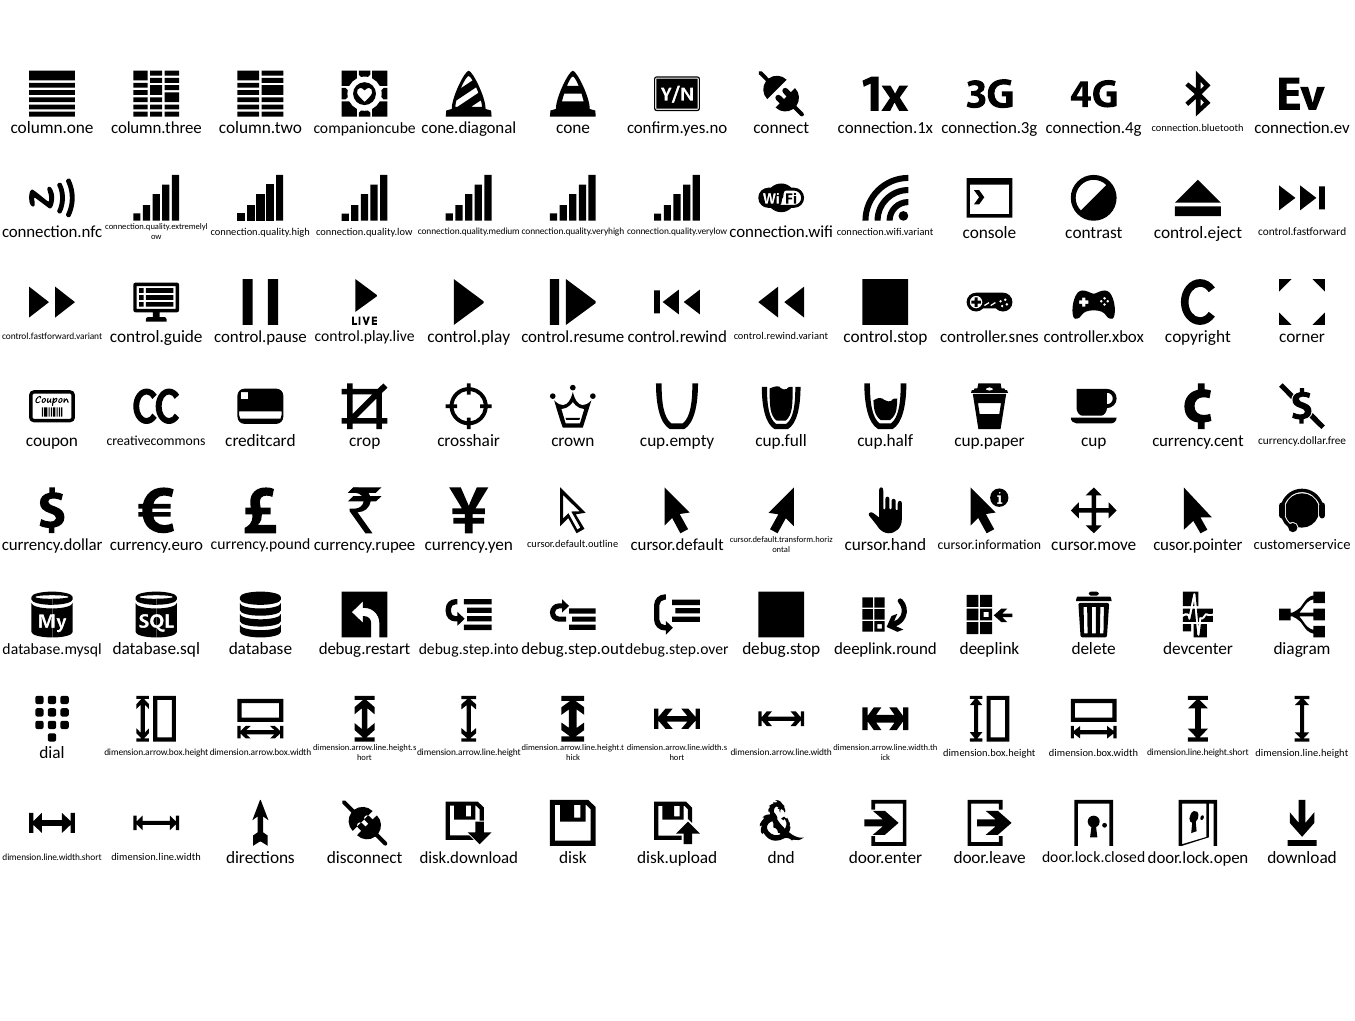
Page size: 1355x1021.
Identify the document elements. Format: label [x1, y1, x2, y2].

text_box [47, 720, 57, 730]
text_box [1182, 591, 1199, 607]
text_box [862, 76, 909, 111]
text_box [874, 597, 885, 608]
text_box [683, 289, 700, 315]
text_box [372, 70, 388, 86]
text_box [261, 85, 284, 95]
text_box [29, 82, 75, 88]
text_box [35, 695, 44, 705]
text_box [1319, 186, 1325, 210]
text_box [47, 695, 57, 705]
text_box [966, 178, 1013, 218]
text_box [150, 104, 163, 110]
text_box [237, 104, 260, 110]
text_box [862, 707, 909, 731]
text_box [261, 104, 284, 110]
text_box [1312, 279, 1325, 292]
text_box [654, 290, 660, 314]
text_box [381, 87, 388, 100]
text_box [0, 70, 1355, 139]
text_box [164, 77, 180, 83]
text_box [133, 70, 148, 81]
text_box [237, 82, 260, 88]
text_box [150, 77, 163, 83]
text_box [164, 92, 180, 103]
text_box [980, 608, 1013, 623]
text_box [1076, 388, 1117, 416]
text_box [0, 174, 1355, 243]
text_box [237, 698, 284, 722]
text_box [445, 599, 465, 626]
text_box [261, 97, 284, 103]
text_box [874, 621, 885, 632]
text_box [150, 85, 163, 95]
text_box [572, 616, 596, 622]
text_box [133, 282, 180, 322]
text_box [549, 393, 556, 399]
text_box [358, 70, 371, 77]
text_box [758, 183, 805, 213]
text_box [463, 599, 492, 605]
text_box [29, 97, 75, 103]
text_box [758, 286, 779, 318]
text_box [261, 70, 284, 76]
text_box [133, 90, 148, 95]
text_box [237, 725, 284, 739]
text_box [862, 621, 873, 632]
text_box [29, 70, 75, 81]
text_box [467, 607, 492, 613]
text_box [0, 383, 1355, 451]
text_box [1174, 179, 1221, 203]
text_box [0, 487, 1355, 555]
text_box [1070, 79, 1117, 108]
text_box [133, 104, 148, 110]
text_box [672, 616, 700, 622]
text_box [758, 711, 805, 727]
text_box [0, 695, 1355, 763]
text_box [654, 594, 673, 635]
text_box [60, 720, 69, 730]
text_box [654, 76, 700, 112]
text_box [654, 708, 700, 729]
text_box [1174, 206, 1221, 217]
text_box [60, 695, 69, 705]
text_box [29, 286, 49, 318]
text_box [0, 279, 1355, 347]
text_box [549, 599, 569, 622]
text_box [133, 815, 180, 831]
text_box [341, 70, 357, 86]
text_box [29, 812, 75, 833]
text_box [966, 292, 1013, 312]
text_box [47, 708, 57, 717]
text_box [1182, 624, 1192, 632]
text_box [1279, 77, 1325, 110]
text_box [150, 70, 163, 76]
text_box [1182, 608, 1213, 622]
text_box [1070, 417, 1117, 424]
text_box [662, 289, 679, 315]
text_box [1070, 725, 1117, 739]
text_box [29, 90, 75, 95]
text_box [237, 97, 260, 103]
text_box [0, 799, 1355, 868]
text_box [29, 186, 55, 209]
text_box [966, 79, 1013, 109]
text_box [133, 82, 148, 88]
text_box [35, 708, 44, 717]
text_box [29, 390, 75, 423]
text_box [341, 87, 348, 100]
text_box [569, 608, 596, 614]
text_box [1279, 279, 1292, 292]
text_box [467, 616, 492, 622]
text_box [980, 622, 993, 635]
text_box [1289, 799, 1315, 837]
text_box [57, 182, 65, 214]
text_box [1070, 698, 1117, 722]
text_box [675, 608, 700, 614]
text_box [990, 488, 1009, 507]
text_box [672, 599, 700, 606]
text_box [261, 77, 284, 83]
text_box [355, 279, 377, 312]
text_box [569, 624, 596, 630]
text_box [463, 624, 492, 631]
text_box [237, 388, 284, 424]
text_box [164, 70, 180, 76]
text_box [133, 388, 180, 425]
text_box [0, 591, 1355, 659]
text_box [164, 85, 180, 91]
text_box [862, 597, 873, 608]
text_box [1300, 185, 1317, 211]
text_box [237, 90, 260, 95]
text_box [758, 71, 787, 100]
text_box [237, 70, 260, 81]
text_box [1279, 185, 1296, 211]
text_box [29, 104, 75, 110]
text_box [55, 286, 75, 318]
text_box [886, 598, 907, 632]
text_box [759, 800, 804, 841]
text_box [980, 594, 993, 607]
text_box [862, 609, 873, 620]
text_box [966, 622, 979, 635]
text_box [66, 178, 75, 218]
text_box [60, 708, 69, 717]
text_box [784, 286, 805, 318]
text_box [35, 720, 44, 730]
text_box [239, 591, 281, 605]
text_box [1072, 290, 1115, 319]
text_box [164, 104, 180, 110]
text_box [874, 609, 885, 620]
text_box [353, 82, 376, 106]
text_box [133, 97, 148, 103]
text_box [966, 594, 979, 607]
text_box [966, 608, 979, 621]
text_box [150, 97, 163, 103]
